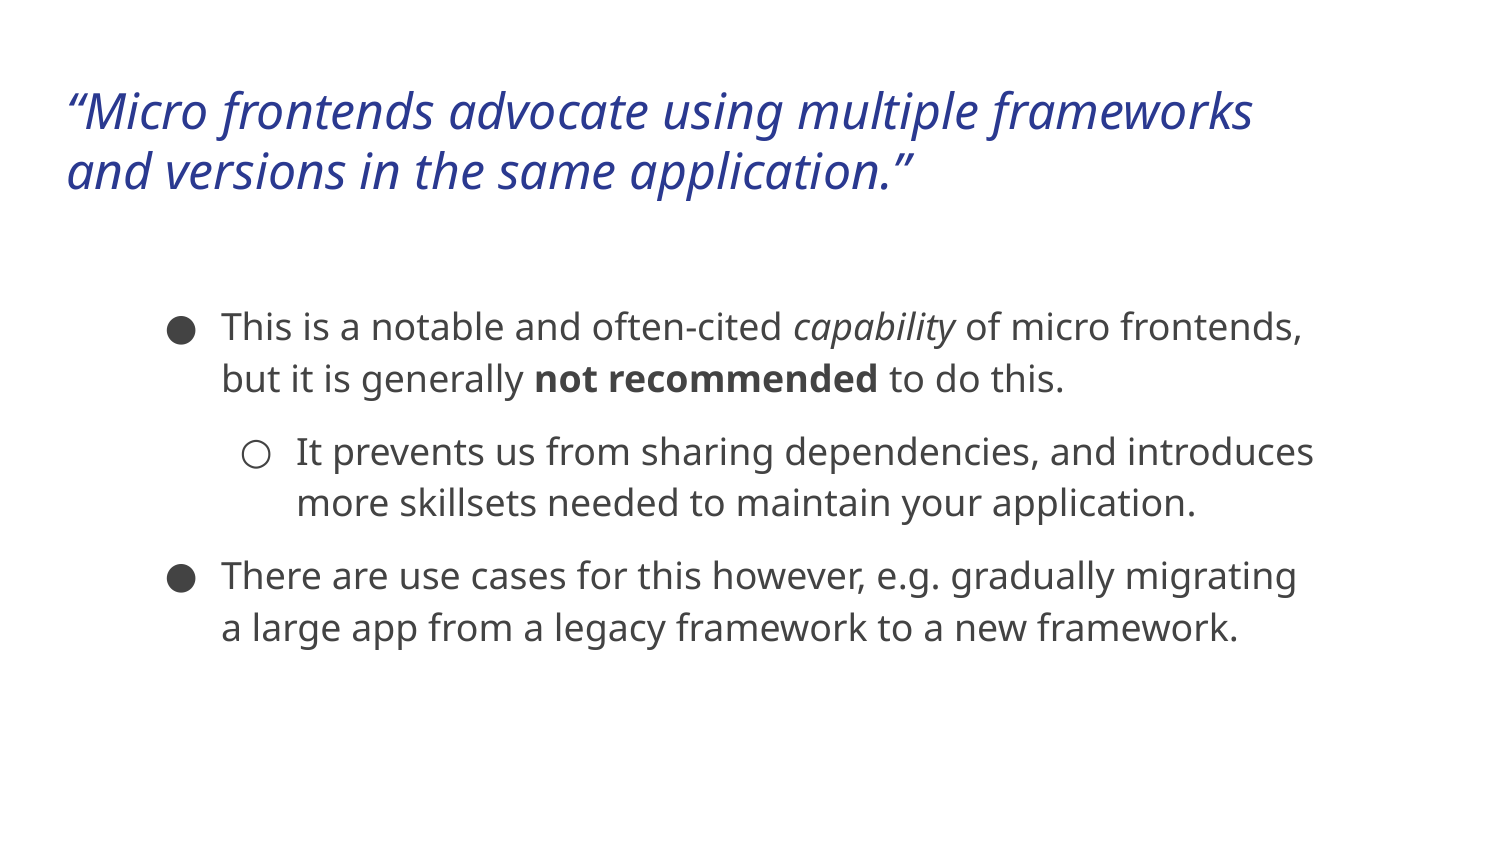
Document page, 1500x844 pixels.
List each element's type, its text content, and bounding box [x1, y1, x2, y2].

title “Micro frontends advocate using multiple frameworks and versions in the same application.” [51, 91, 1357, 216]
text_box This is a notable and often-cited capability of micro frontends, but it is generally not recommended to do this. It prevents us from sharing dependencies, and introduces more skillsets needed to maintain your application. There are use cases for this however, e.g. gradually migrating a large app from a legacy framework to a new framework. [131, 281, 1338, 364]
